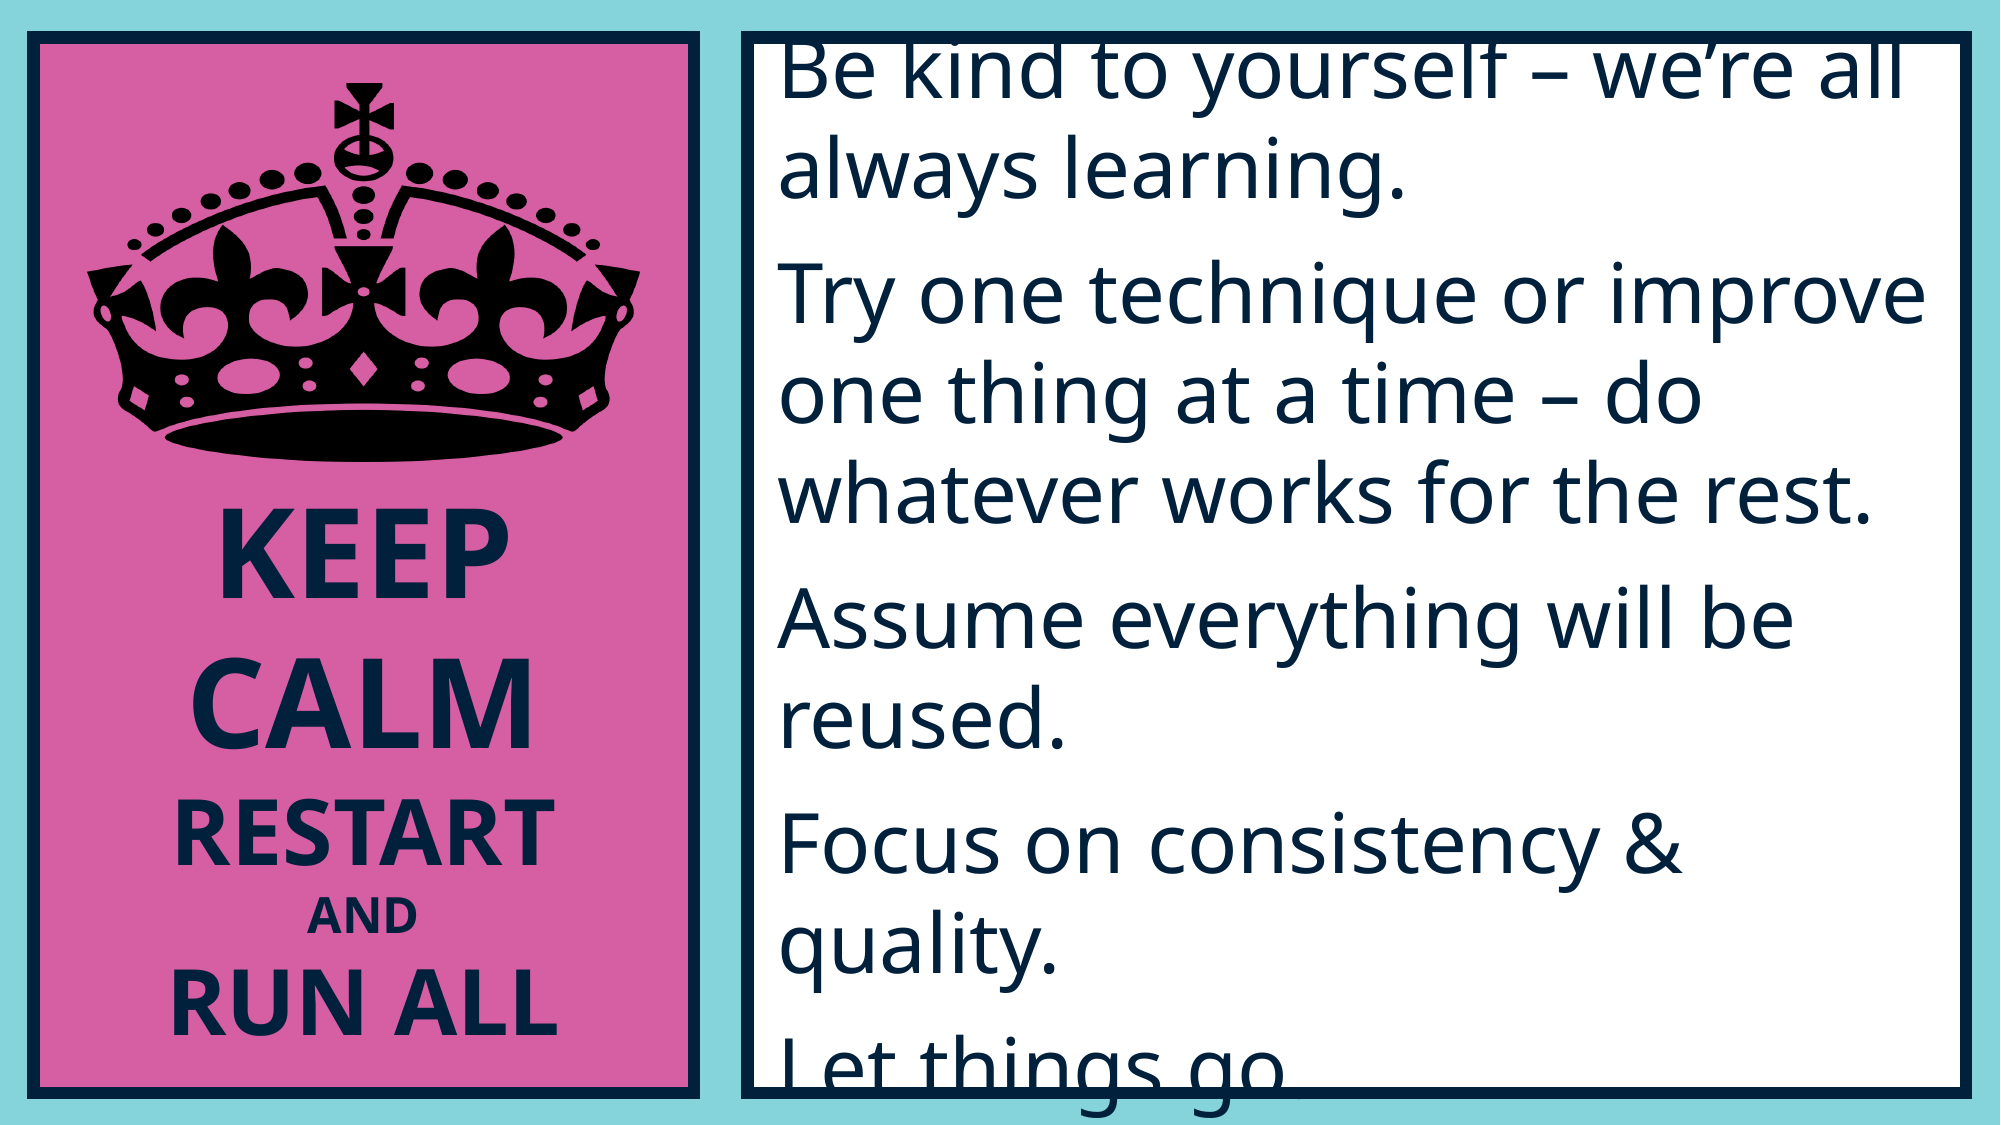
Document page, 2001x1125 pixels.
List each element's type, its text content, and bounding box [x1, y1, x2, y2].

text_box Be kind to yourself – we’re all always learning. Try one technique or improve one thing at a time – do whatever works for the rest. Assume everything will be reused. Focus on consistency & quality. Let things go. [746, 37, 1967, 1094]
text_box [33, 37, 694, 1125]
